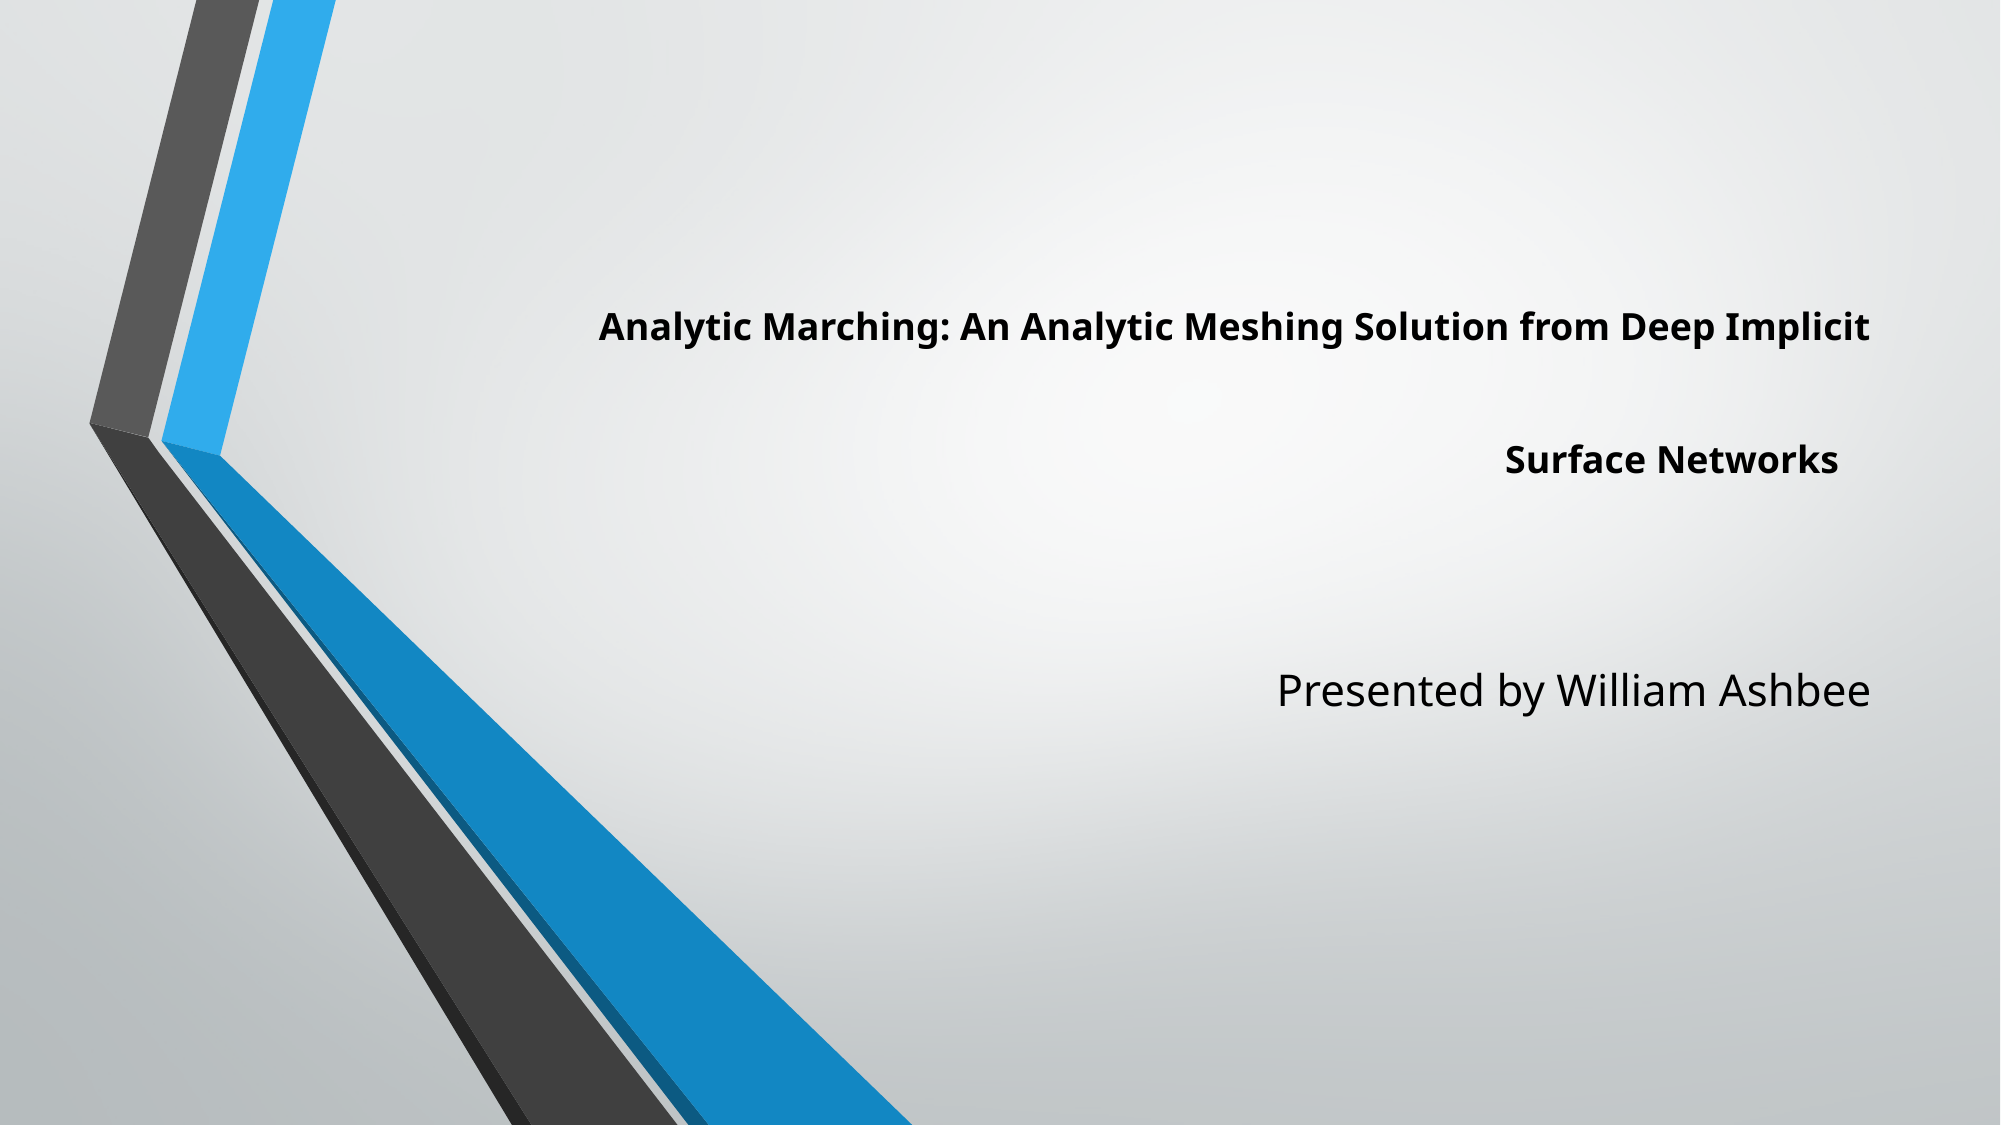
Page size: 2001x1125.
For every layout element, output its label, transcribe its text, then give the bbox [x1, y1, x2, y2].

subtitle Presented by William Ashbee [740, 655, 1887, 884]
title Analytic Marching: An Analytic Meshing Solution from Deep Implicit Surface Networks [480, 226, 1887, 656]
